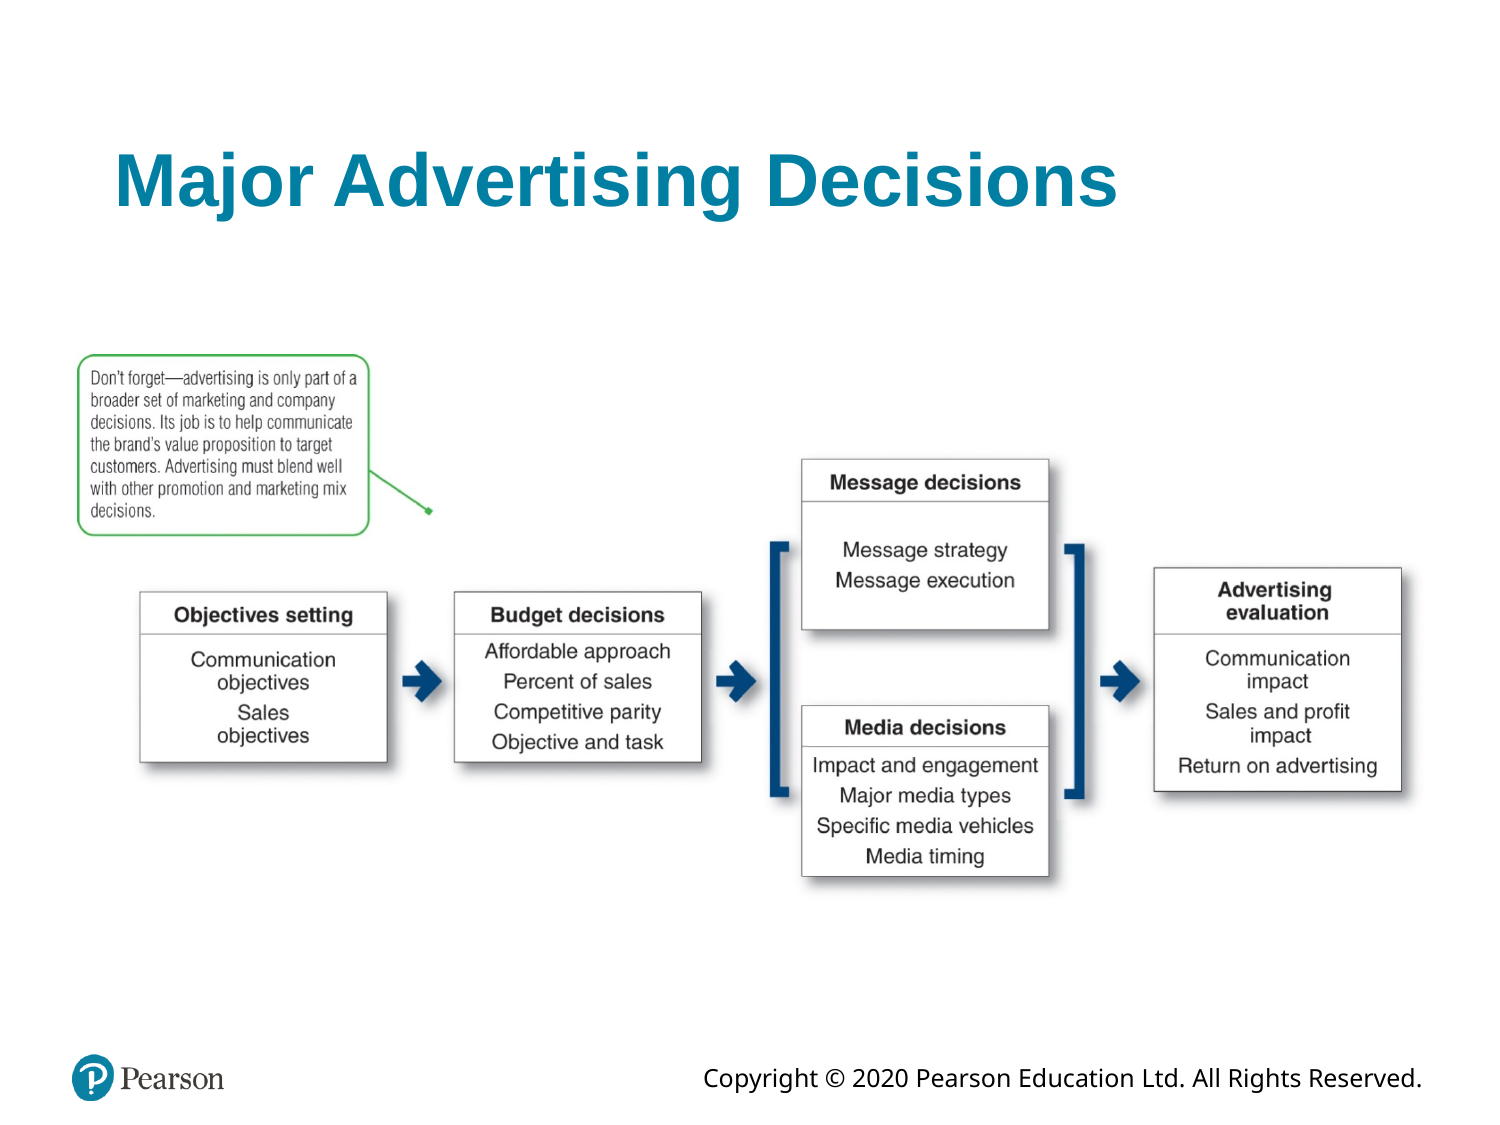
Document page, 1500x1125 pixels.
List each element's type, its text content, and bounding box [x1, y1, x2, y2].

picture [72, 1054, 89, 1072]
picture [72, 1087, 83, 1101]
picture [99, 1054, 224, 1101]
picture [81, 1064, 107, 1089]
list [77, 354, 1426, 900]
title Major Advertising Decisions [77, 41, 1428, 222]
